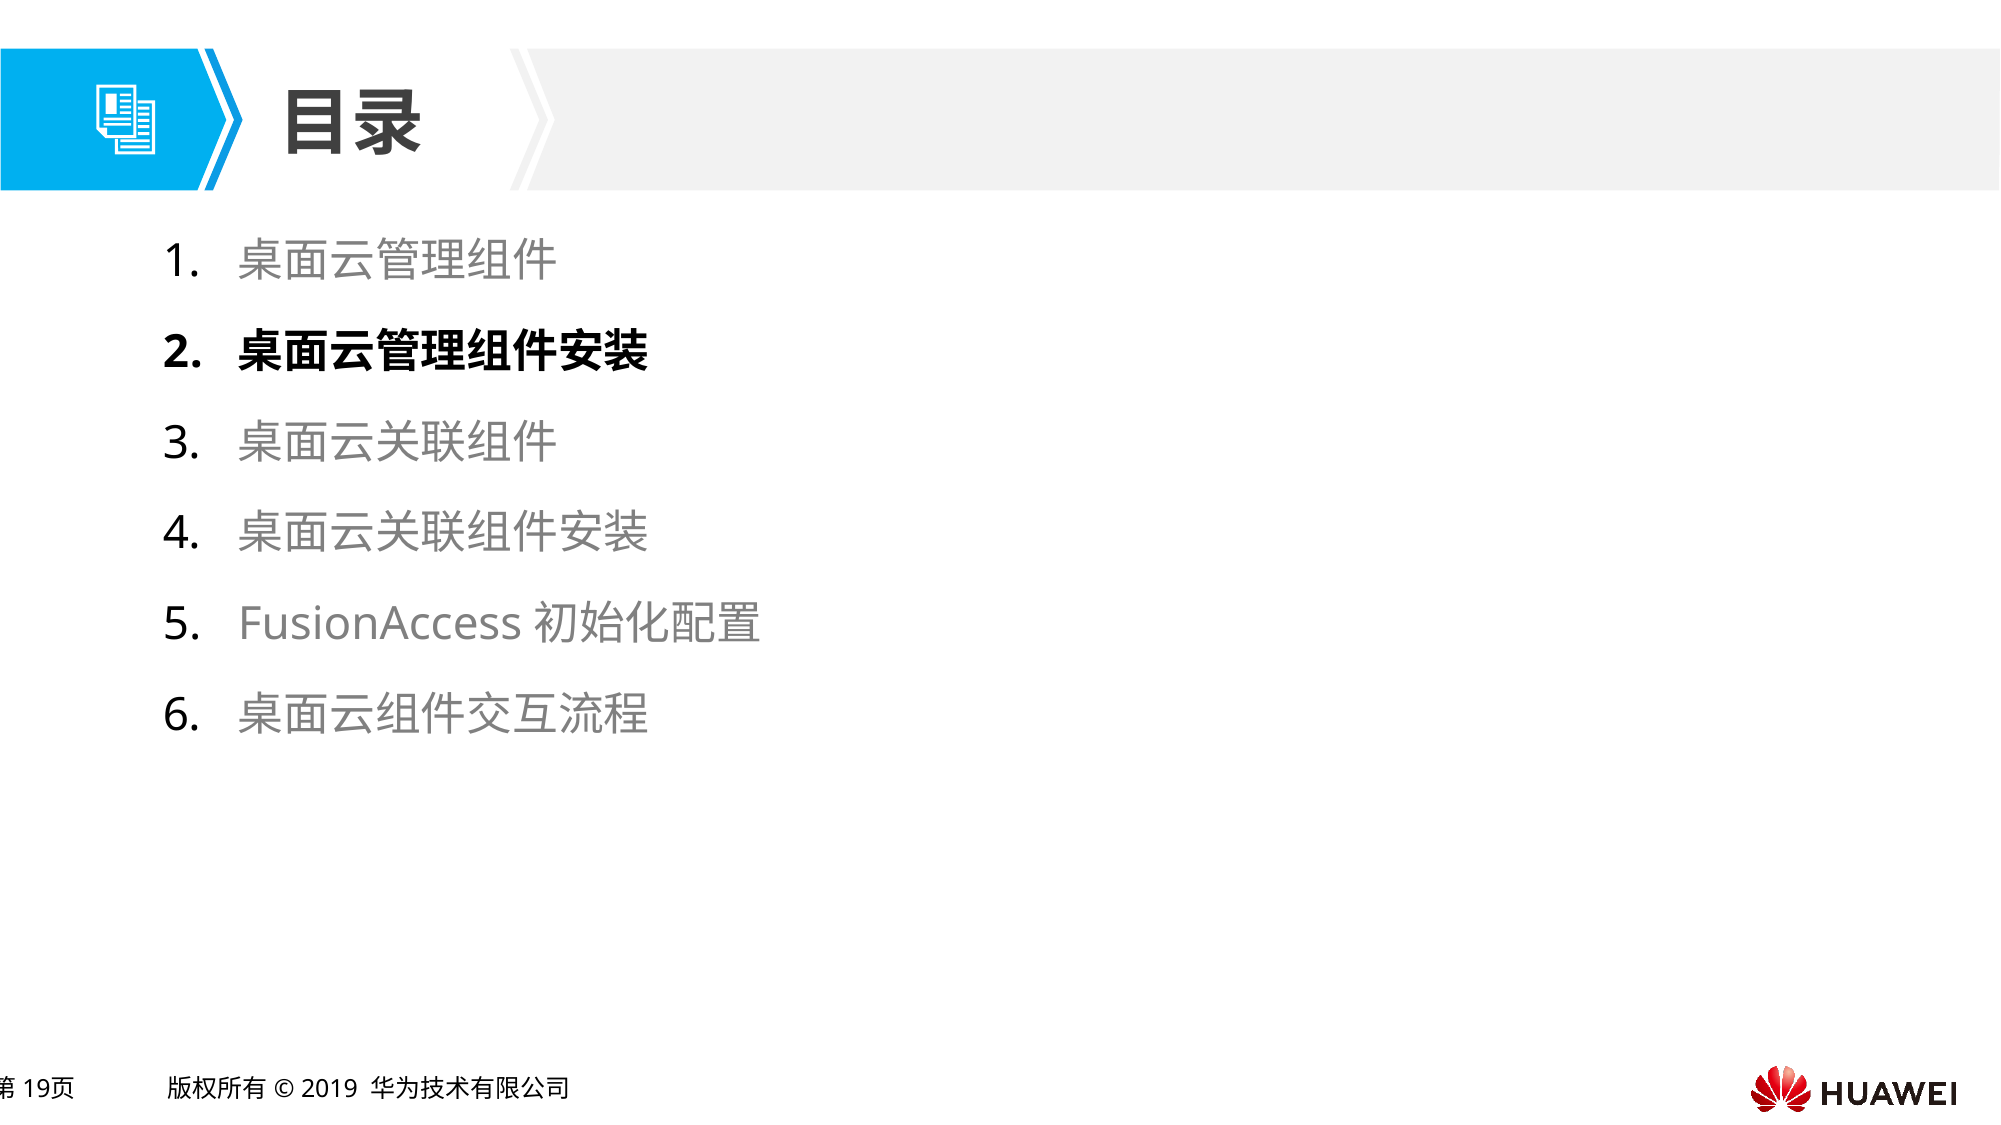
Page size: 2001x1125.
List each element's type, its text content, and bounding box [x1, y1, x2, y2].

picture [1751, 1066, 1956, 1112]
list 桌面云管理组件 桌面云管理组件安装 桌面云关联组件 桌面云关联组件安装 FusionAccess初始化配置 桌面云组件交互流程 [149, 202, 1882, 971]
